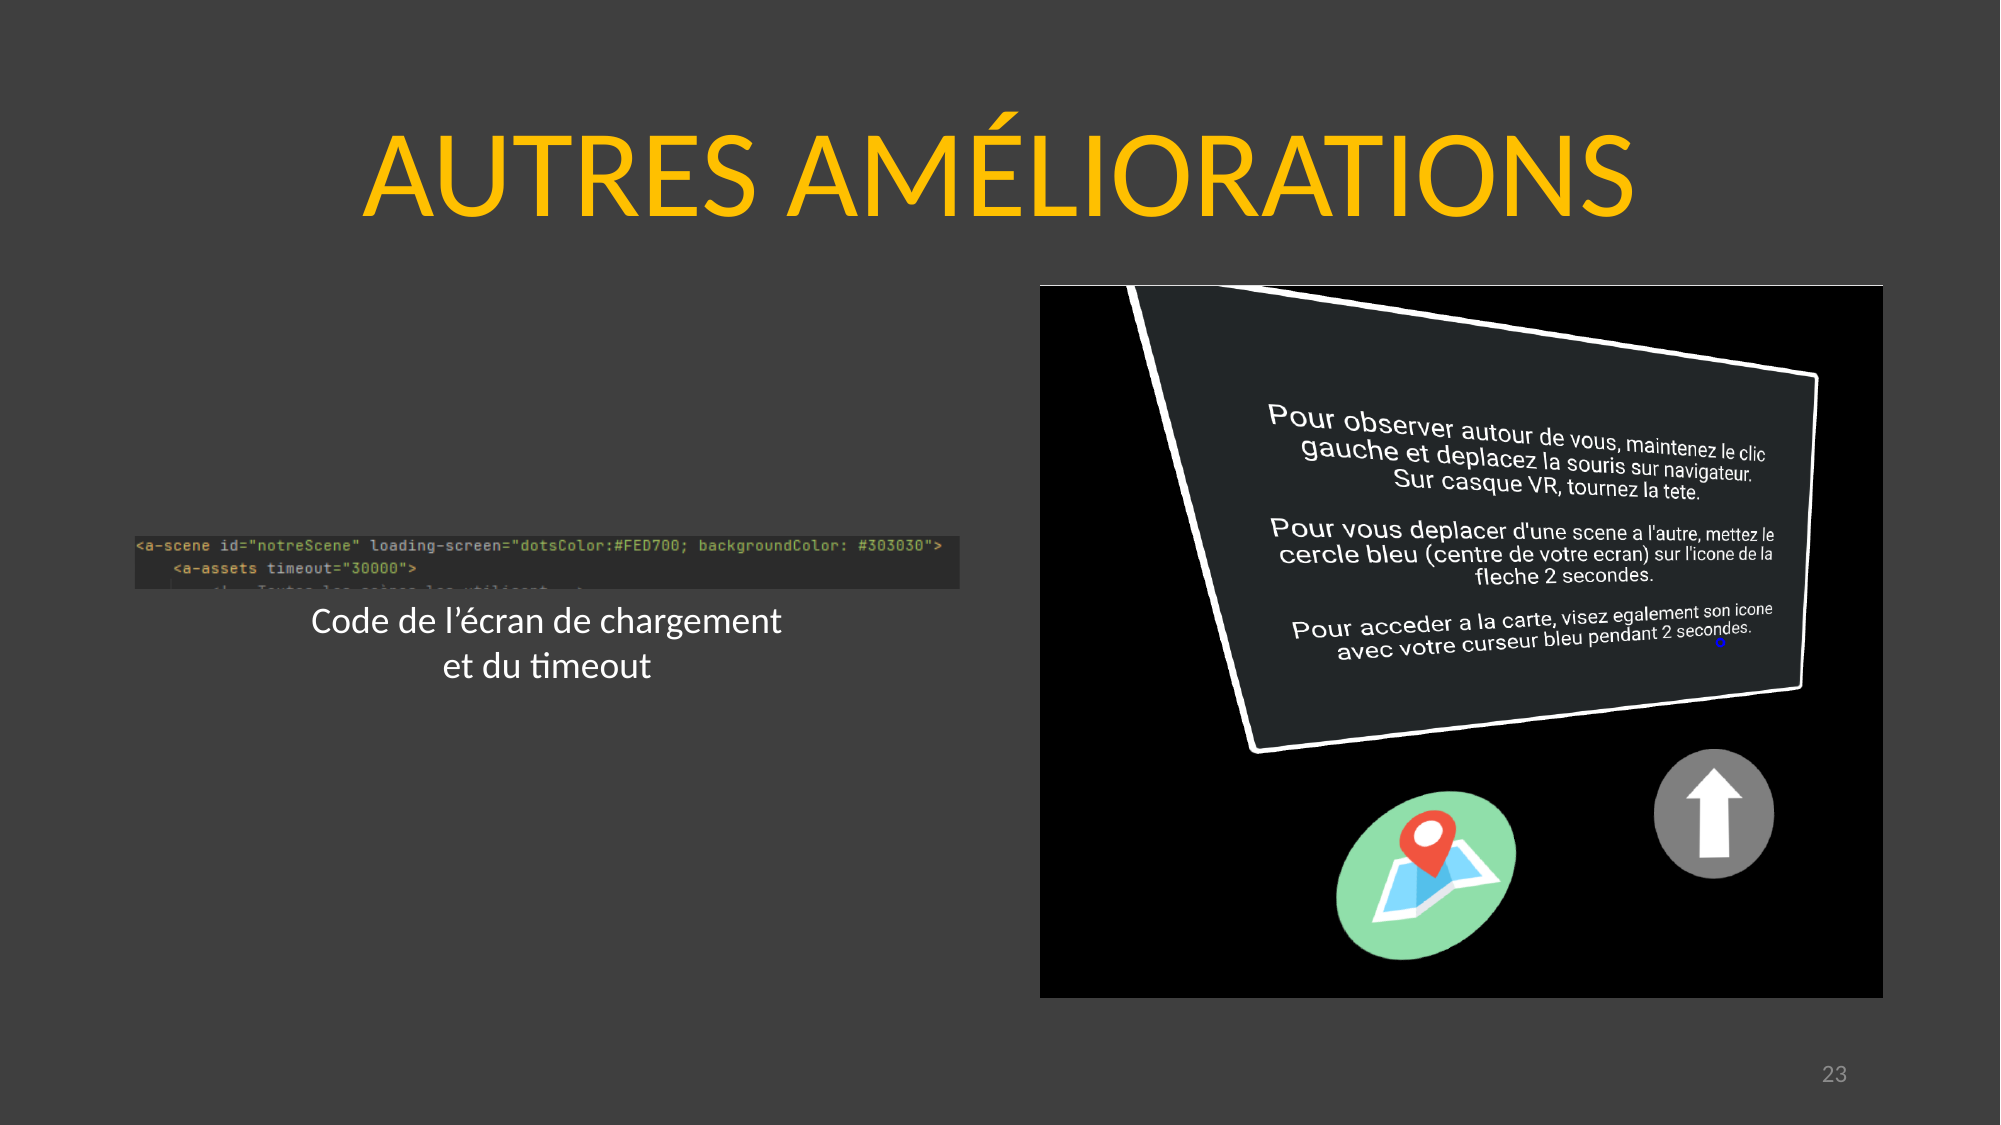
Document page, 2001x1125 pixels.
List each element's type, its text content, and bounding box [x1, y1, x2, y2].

picture [134, 536, 960, 589]
picture [1040, 285, 1883, 998]
text_box Code de l’écran de chargement et du timeout [134, 589, 960, 694]
title AUTRES AMÉLIORATIONS [117, 52, 1883, 251]
slide_number 23 [1412, 1042, 1863, 1103]
